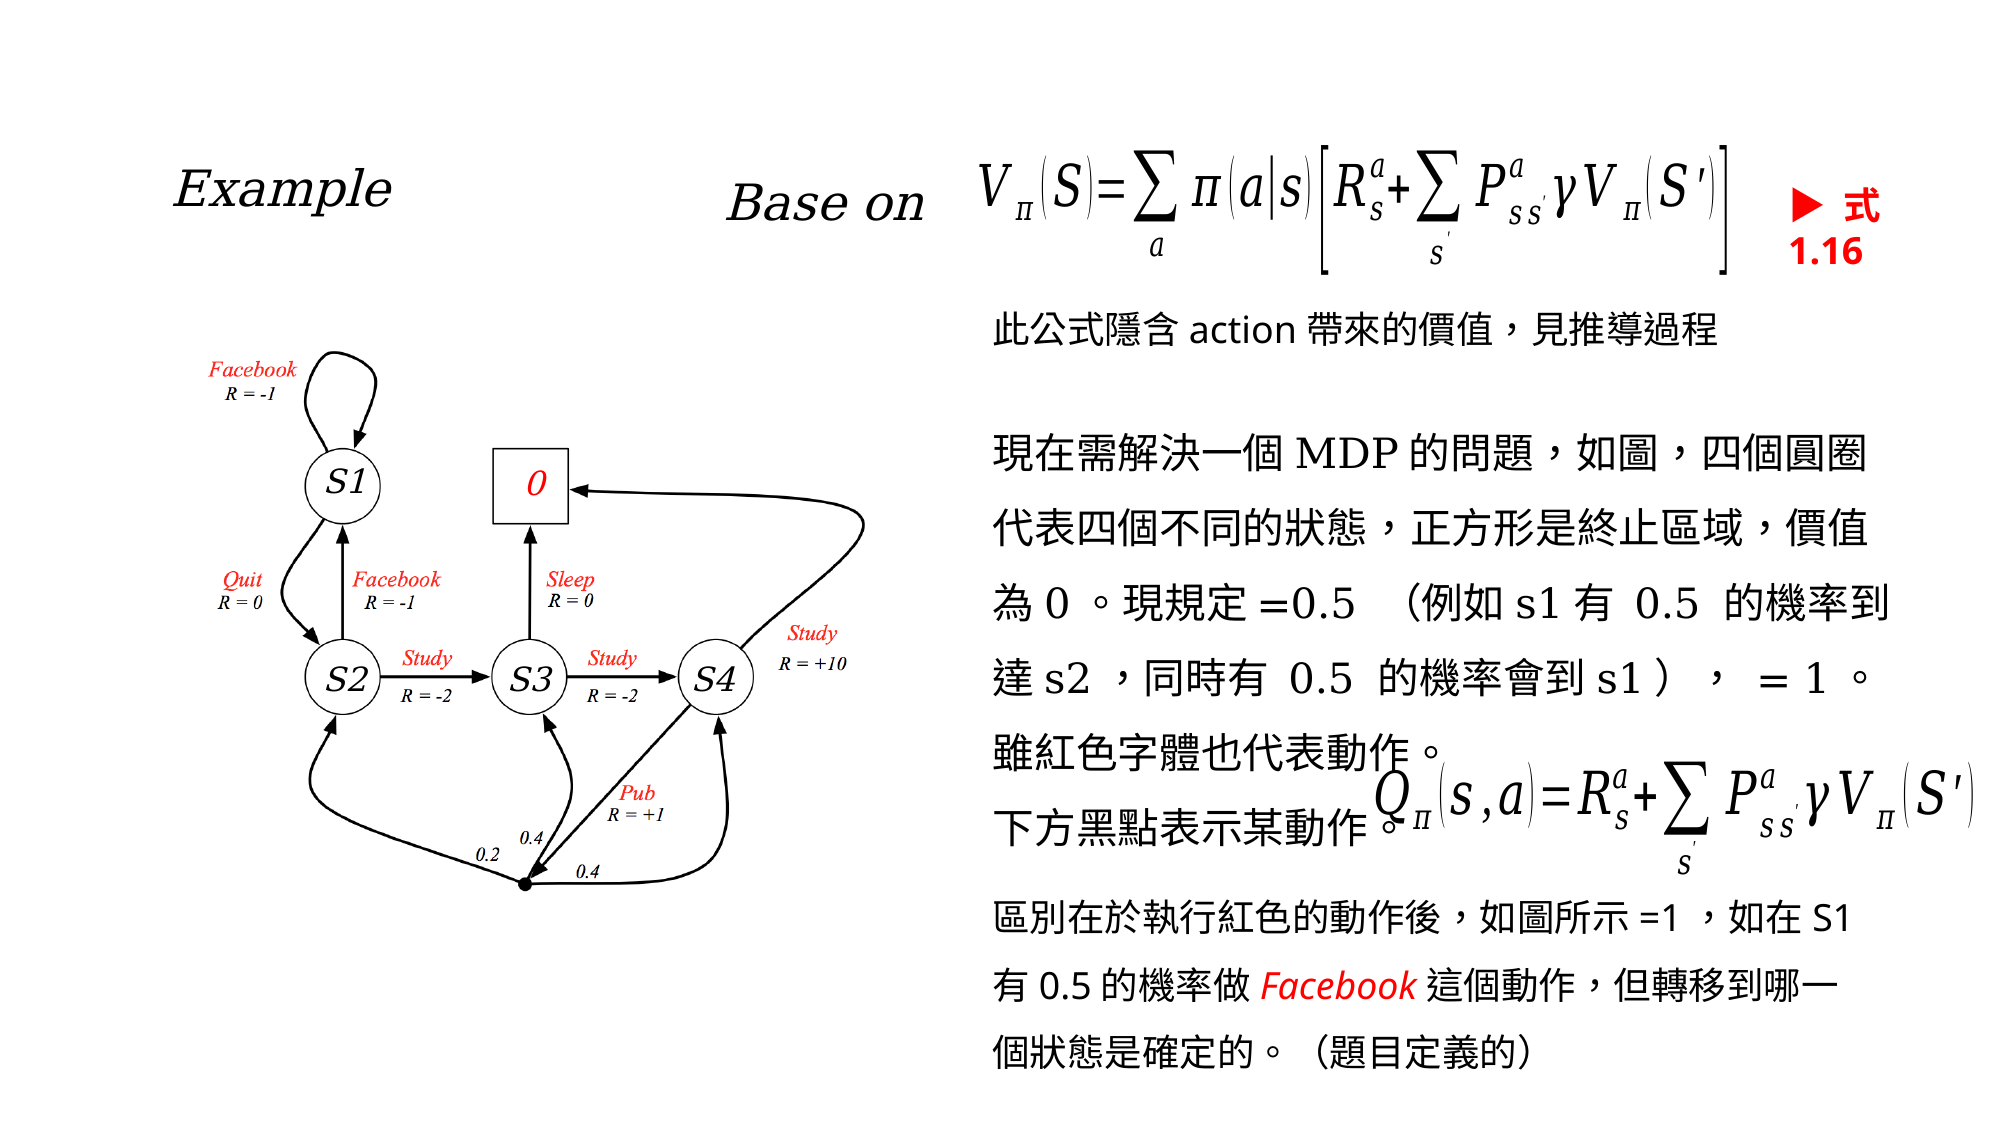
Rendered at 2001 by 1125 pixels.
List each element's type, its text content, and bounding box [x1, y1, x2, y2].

text_box Base on [708, 162, 954, 238]
text_box 此公式隱含action帶來的價值，見推導過程 [977, 298, 1877, 359]
text_box ▶ 式 1.16 [1773, 174, 1977, 280]
picture [79, 336, 1024, 928]
text_box Example [156, 148, 406, 224]
